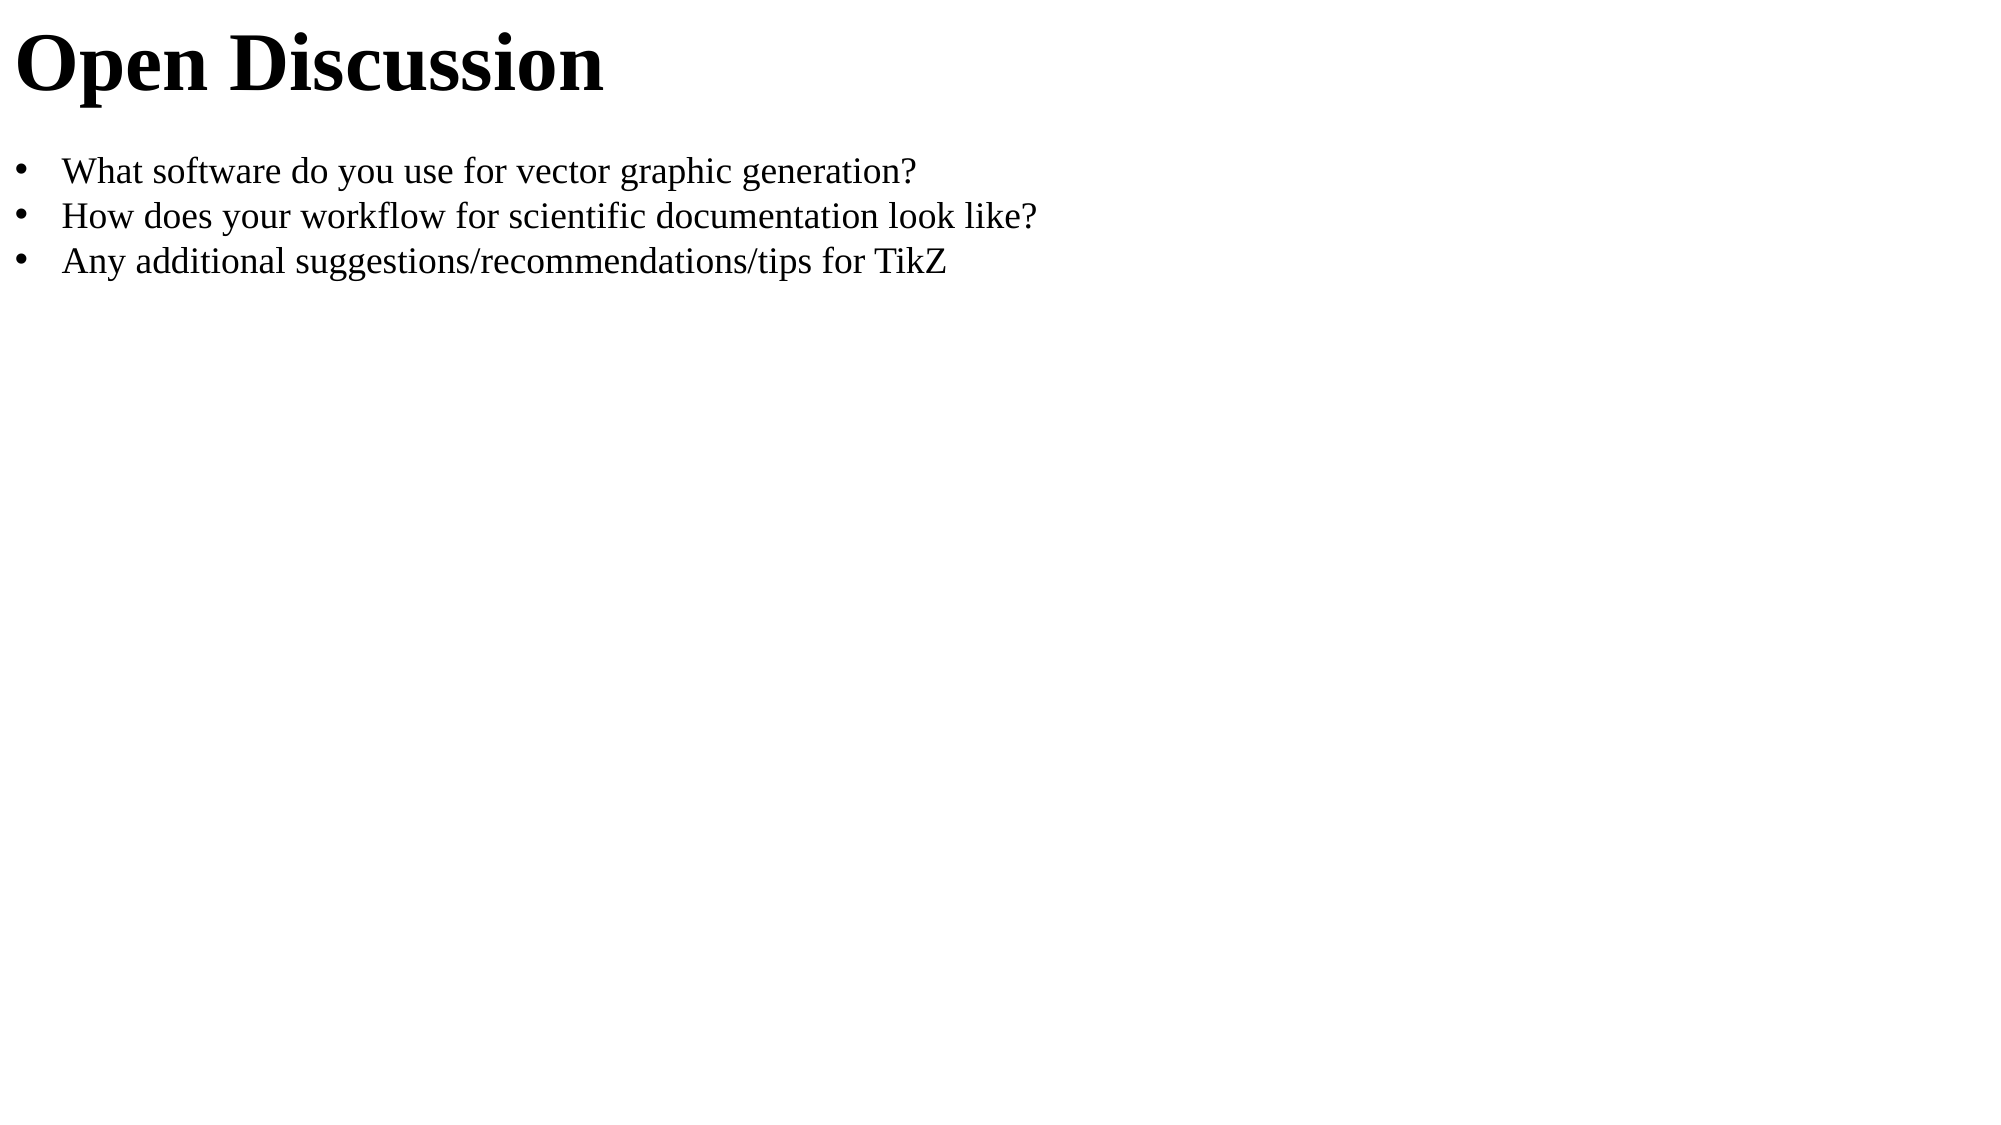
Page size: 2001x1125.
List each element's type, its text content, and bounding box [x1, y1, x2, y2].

text_box Open Discussion [0, 0, 1340, 115]
text_box What software do you use for vector graphic generation? How does your workflow for scientific documentation look like? Any additional suggestions/recommendations/tips for TikZ [0, 138, 1902, 379]
